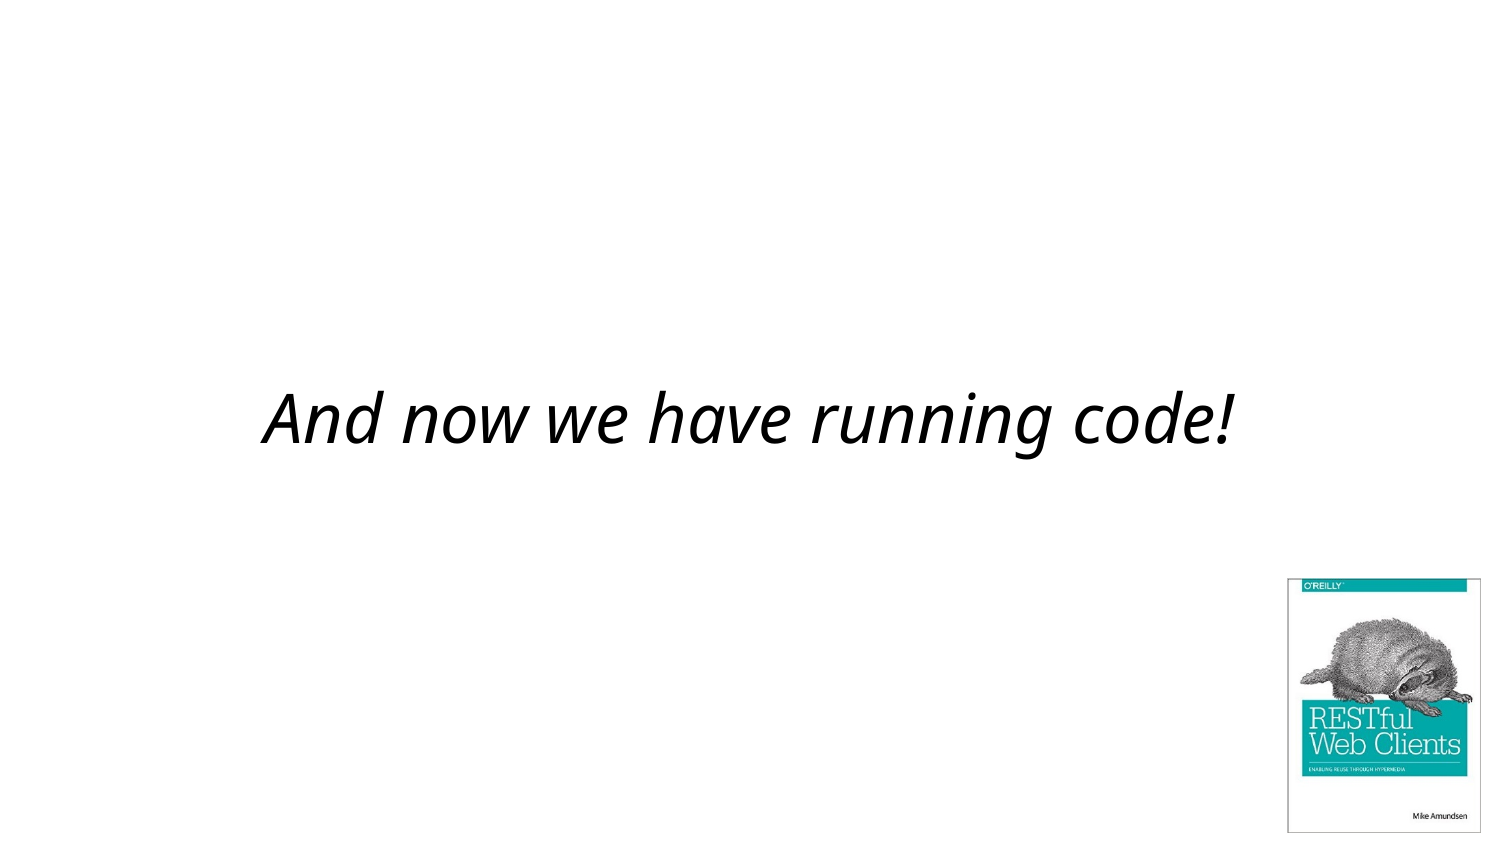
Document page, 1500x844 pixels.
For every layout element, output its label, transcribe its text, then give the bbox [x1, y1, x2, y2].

picture [1287, 578, 1481, 833]
title And now we have running code! [75, 33, 1425, 808]
